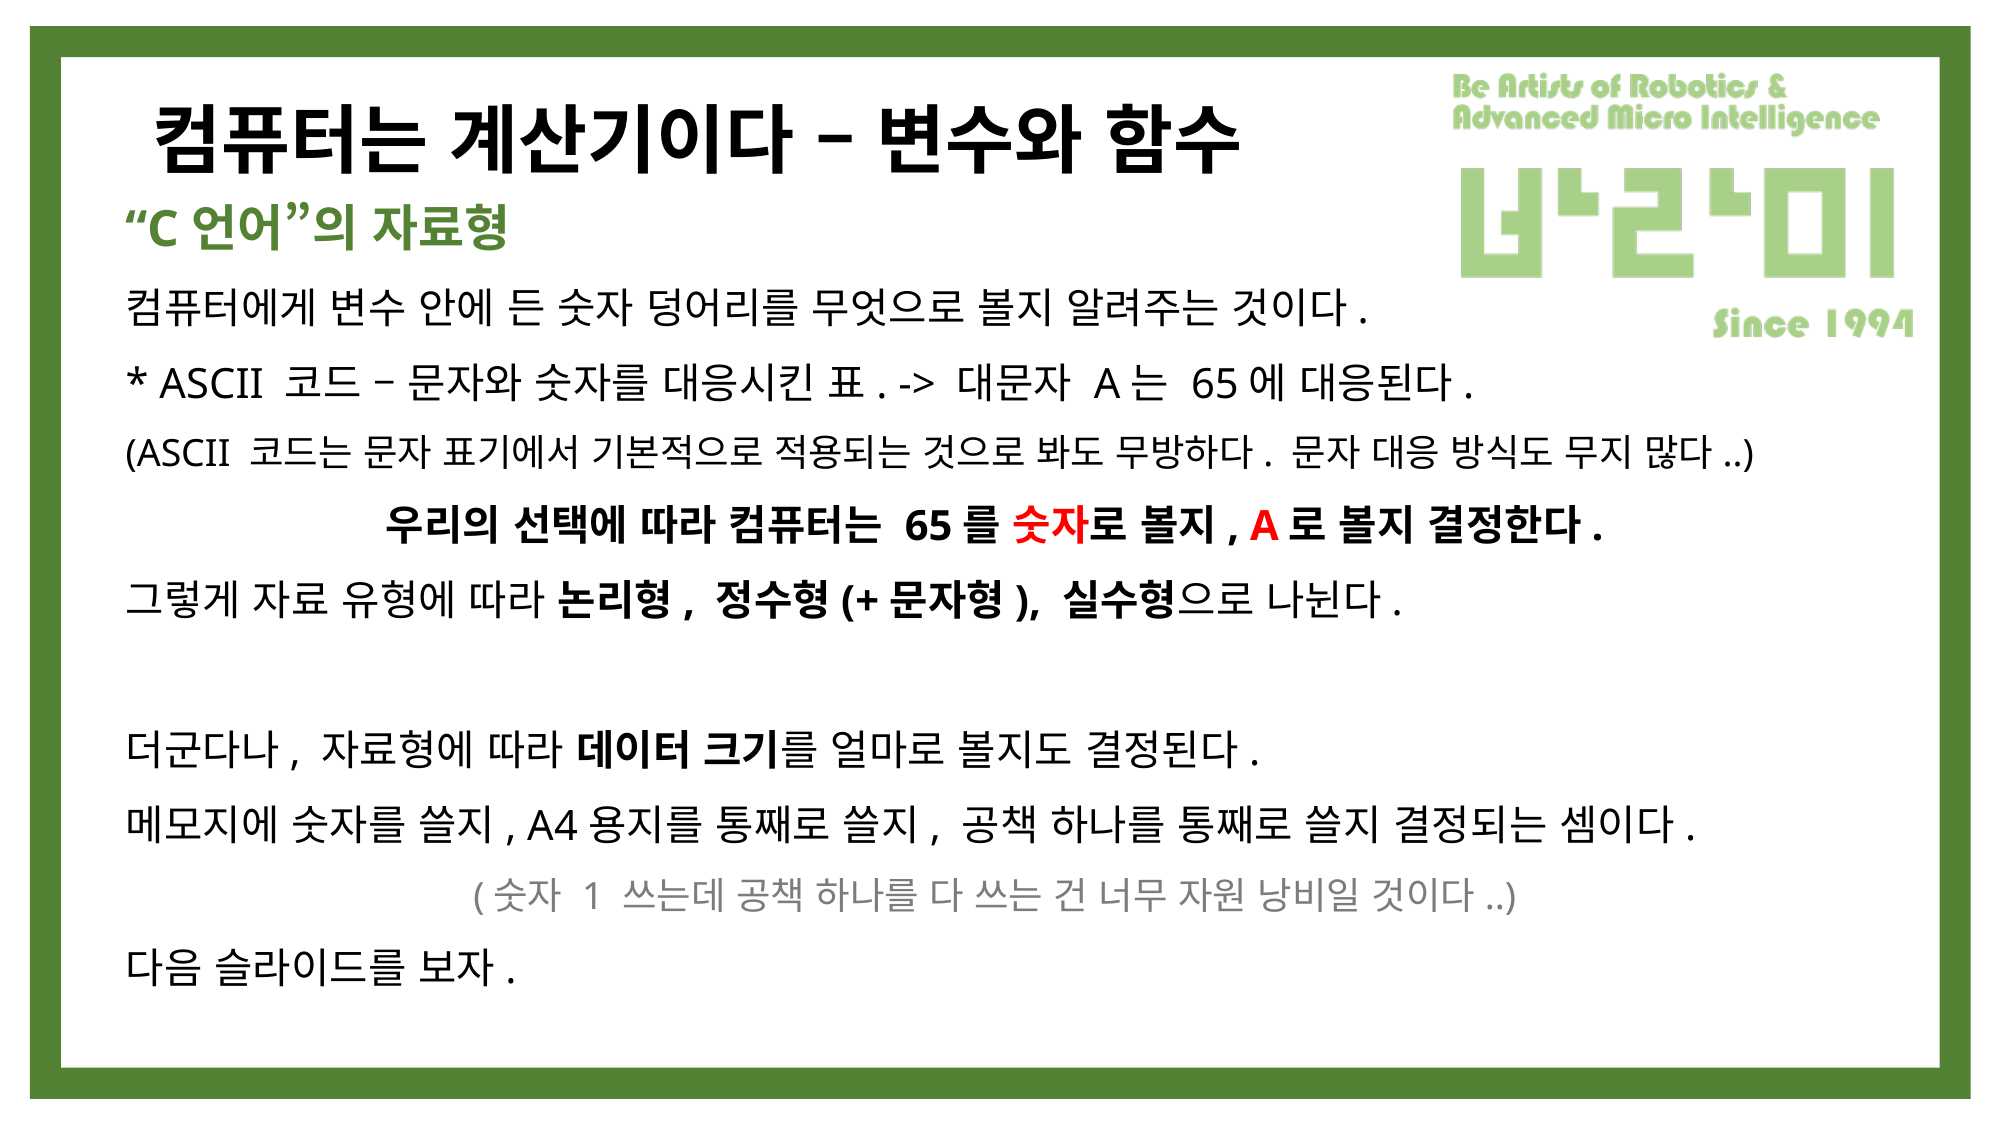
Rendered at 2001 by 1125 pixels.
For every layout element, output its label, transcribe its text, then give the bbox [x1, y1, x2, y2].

picture [1448, 59, 1939, 354]
text_box “C언어”의 자료형 컴퓨터에게 변수 안에 든 숫자 덩어리를 무엇으로 볼지 알려주는 것이다. * ASCII 코드 – 문자와 숫자를 대응시킨 표. -> 대문자 A는 65에 대응된다. (ASCII 코드는 문자 표기에서 기본적으로 적용되는 것으로 봐도 무방하다. 문자 대응 방식도 무지 많다..) 우리의 선택에 따라 컴퓨터는 65를 숫자로 볼지, A로 볼지 결정한다. 그렇게 자료 유형에 따라 논리형, 정수형(+문자형), 실수형으로 나뉜다. 더군다나, 자료형에 따라 데이터 크기를 얼마로 볼지도 결정된다. 메모지에 숫자를 쓸지, A4용지를 통째로 쓸지, 공책 하나를 통째로 쓸지 결정되는 셈이다. (숫자 1 쓰는데 공책 하나를 다 쓰는 건 너무 자원 낭비일 것이다..) 다음 슬라이드를 보자. [110, 159, 1879, 1000]
title 컴퓨터는 계산기이다 – 변수와 함수 [137, 84, 1863, 159]
